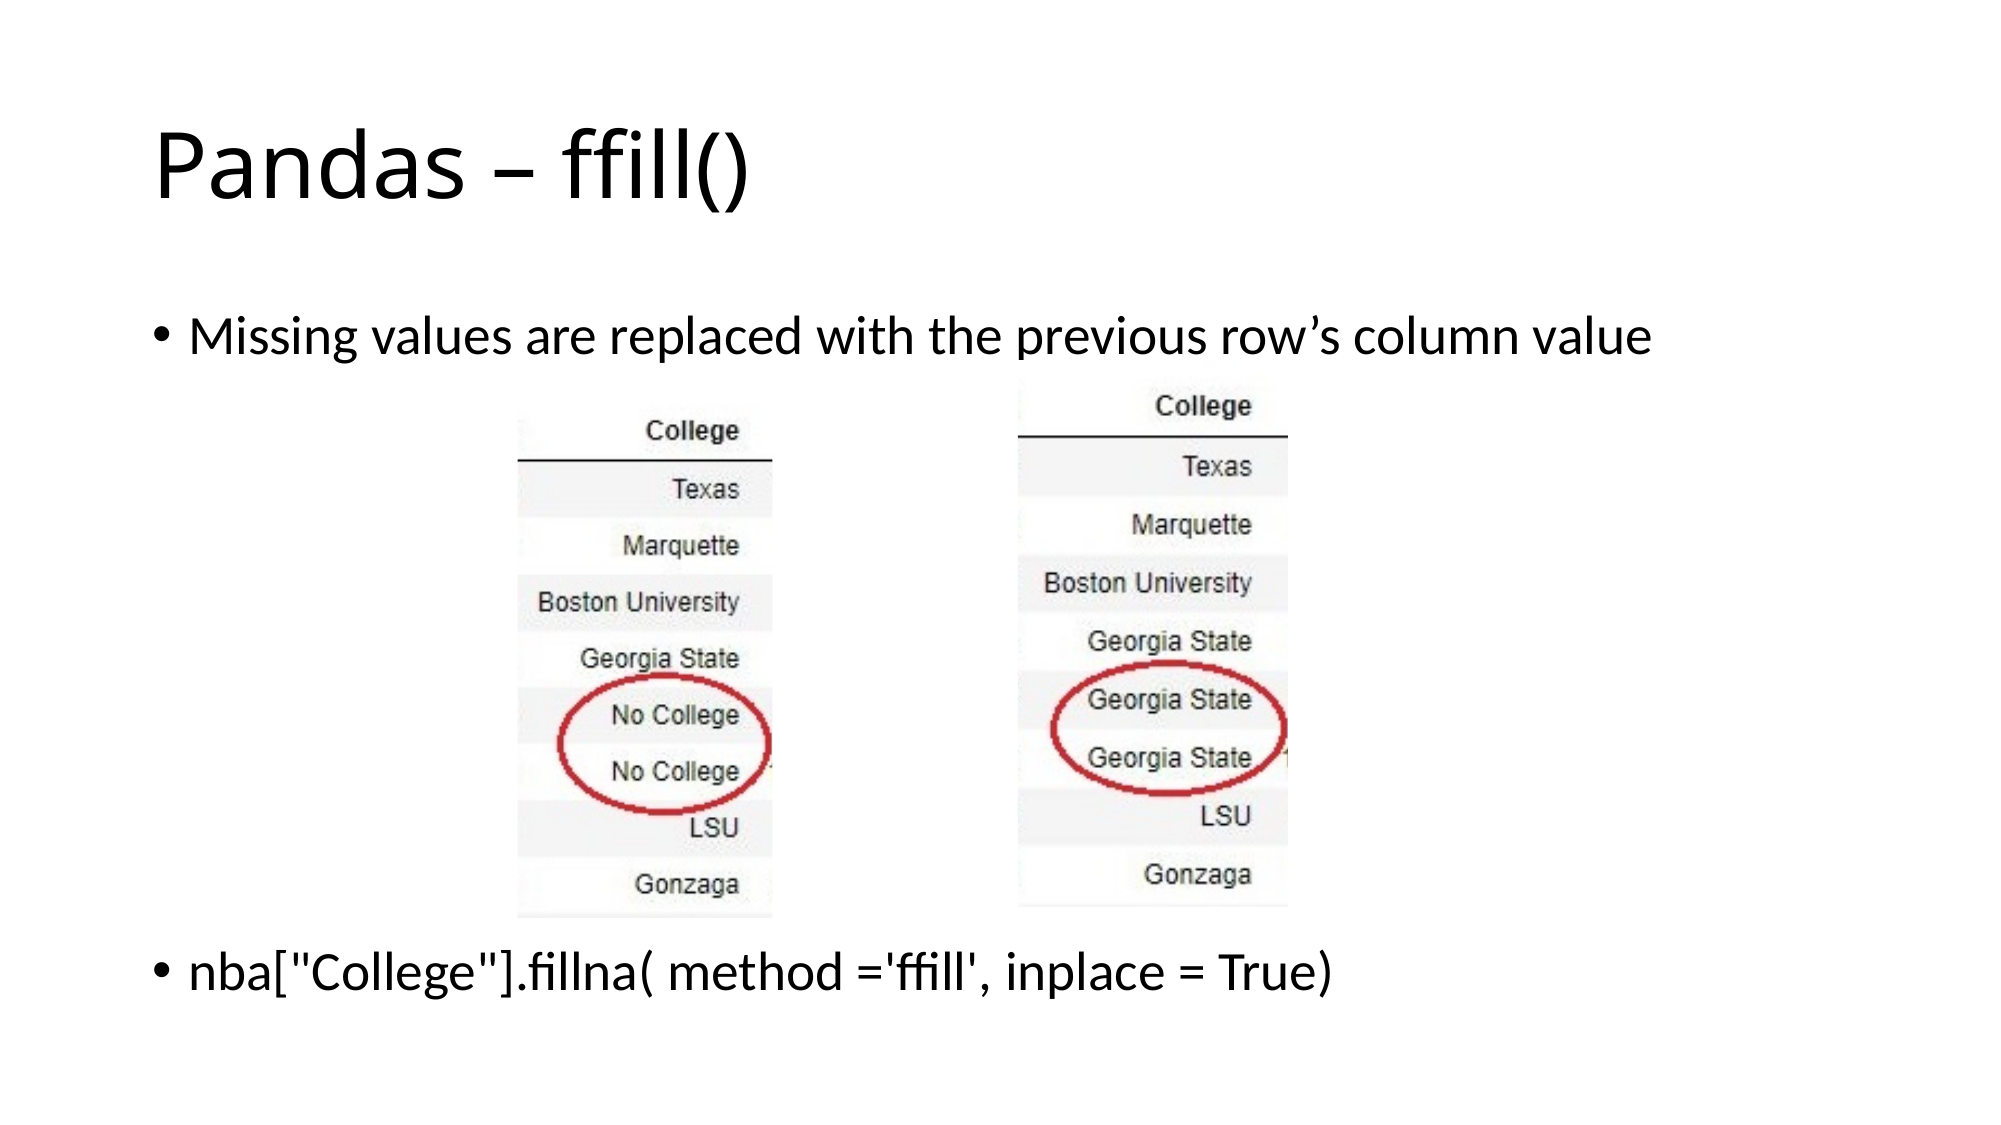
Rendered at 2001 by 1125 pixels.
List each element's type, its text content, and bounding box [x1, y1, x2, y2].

picture [517, 372, 773, 918]
list Missing values are replaced with the previous row’s column value nba["College"].fillna( method ='ffill', inplace = True) [137, 299, 1863, 1014]
picture [1017, 360, 1288, 907]
title Pandas – ffill() [137, 59, 1863, 278]
